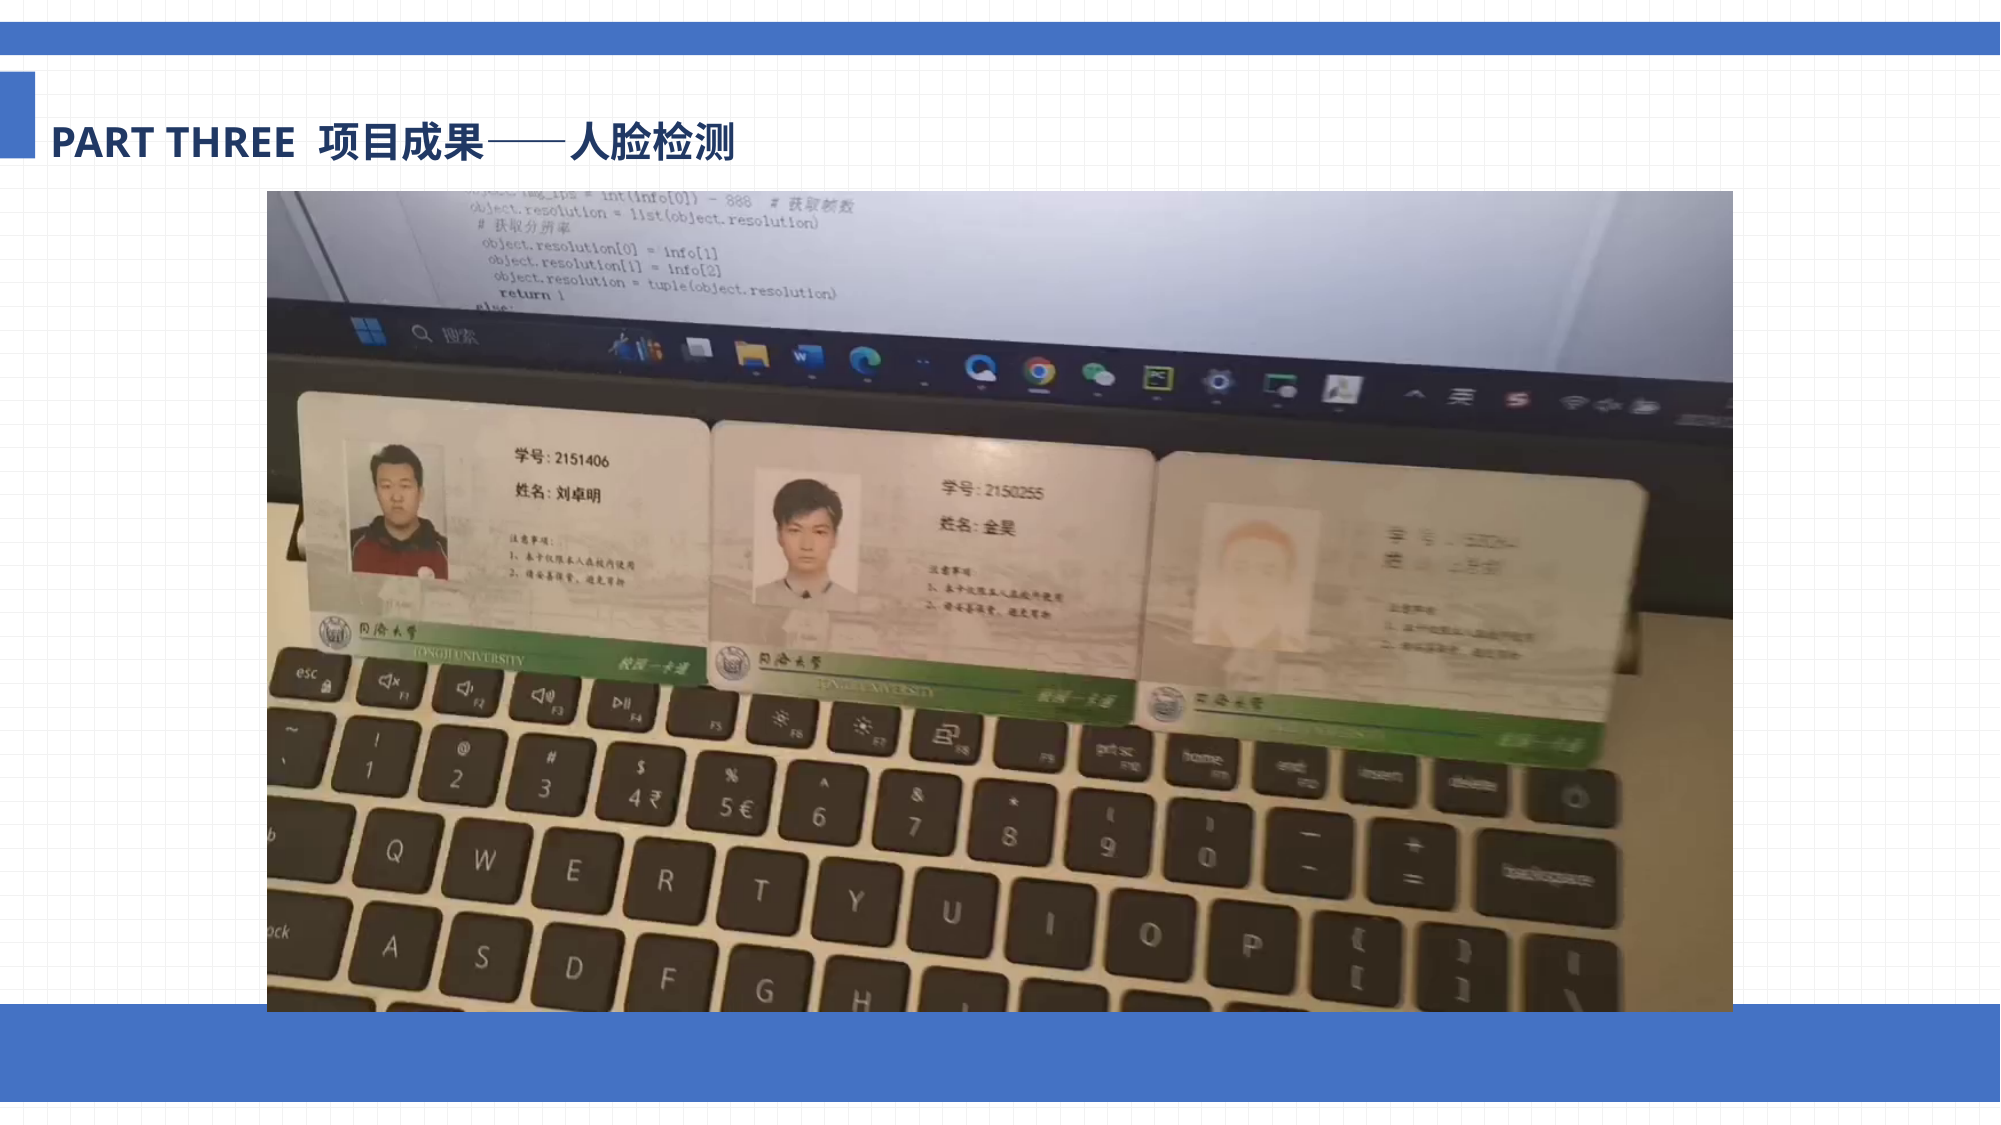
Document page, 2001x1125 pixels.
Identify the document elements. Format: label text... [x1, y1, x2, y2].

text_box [266, 190, 1734, 1013]
list PART THREE 项目成果——人脸检测 [34, 71, 1178, 212]
